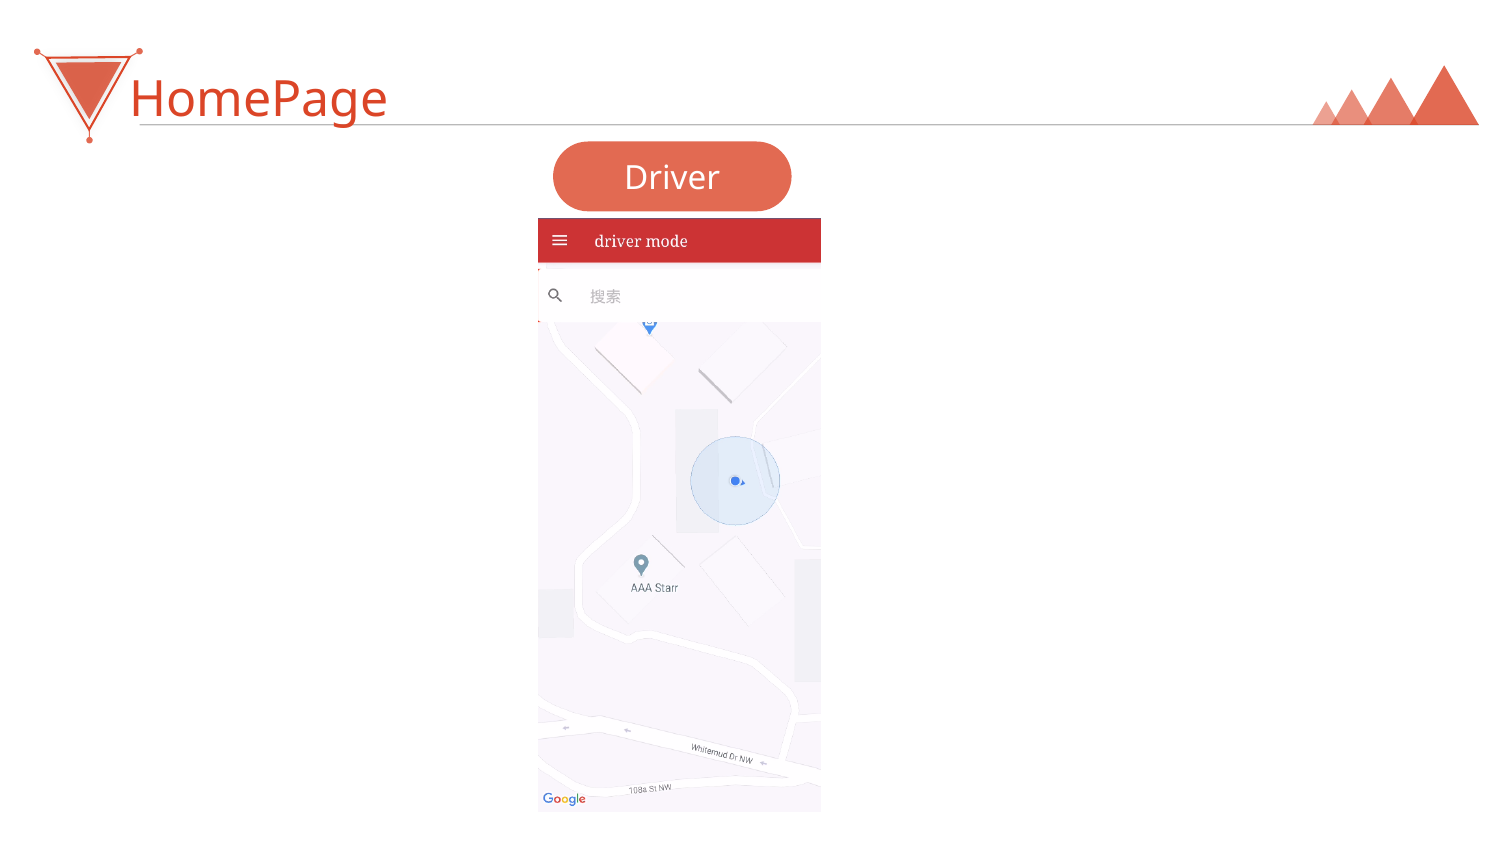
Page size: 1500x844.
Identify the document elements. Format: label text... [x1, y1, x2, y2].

picture [538, 218, 821, 812]
text_box [552, 140, 793, 213]
text_box Driver [609, 148, 736, 204]
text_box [46, 26, 156, 121]
text_box [1368, 75, 1419, 124]
text_box [1311, 99, 1341, 124]
text_box HomePage [114, 59, 404, 135]
text_box [1336, 87, 1373, 124]
text_box [1414, 63, 1481, 126]
